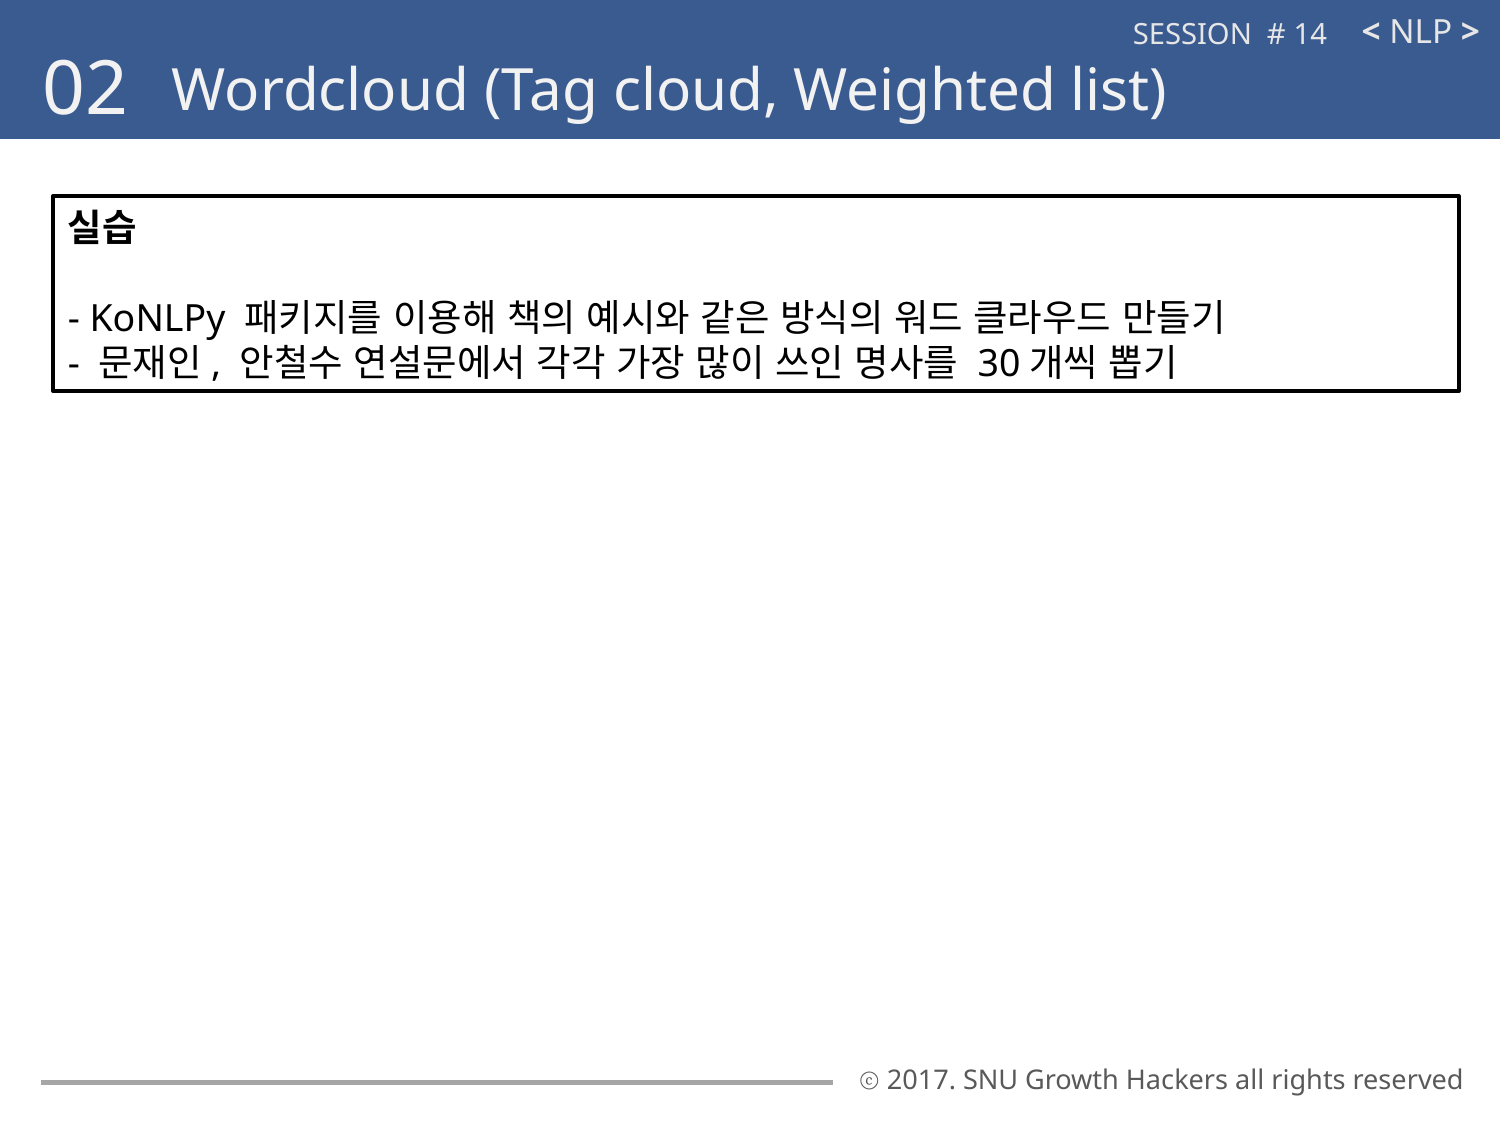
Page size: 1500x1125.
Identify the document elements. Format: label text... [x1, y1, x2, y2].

text_box 02 [27, 32, 144, 138]
text_box 실습 - KoNLPy 패키지를 이용해 책의 예시와 같은 방식의 워드 클라우드 만들기 - 문재인, 안철수 연설문에서 각각 가장 많이 쓰인 명사를 30개씩 뽑기 [51, 194, 1461, 393]
text_box SESSION # 14 [1118, 7, 1350, 58]
text_box < NLP > [1346, 2, 1495, 58]
text_box [0, 0, 1500, 139]
text_box ⓒ 2017. SNU Growth Hackers all rights reserved [844, 1055, 1495, 1103]
text_box Wordcloud (Tag cloud, Weighted list) [157, 44, 1183, 130]
